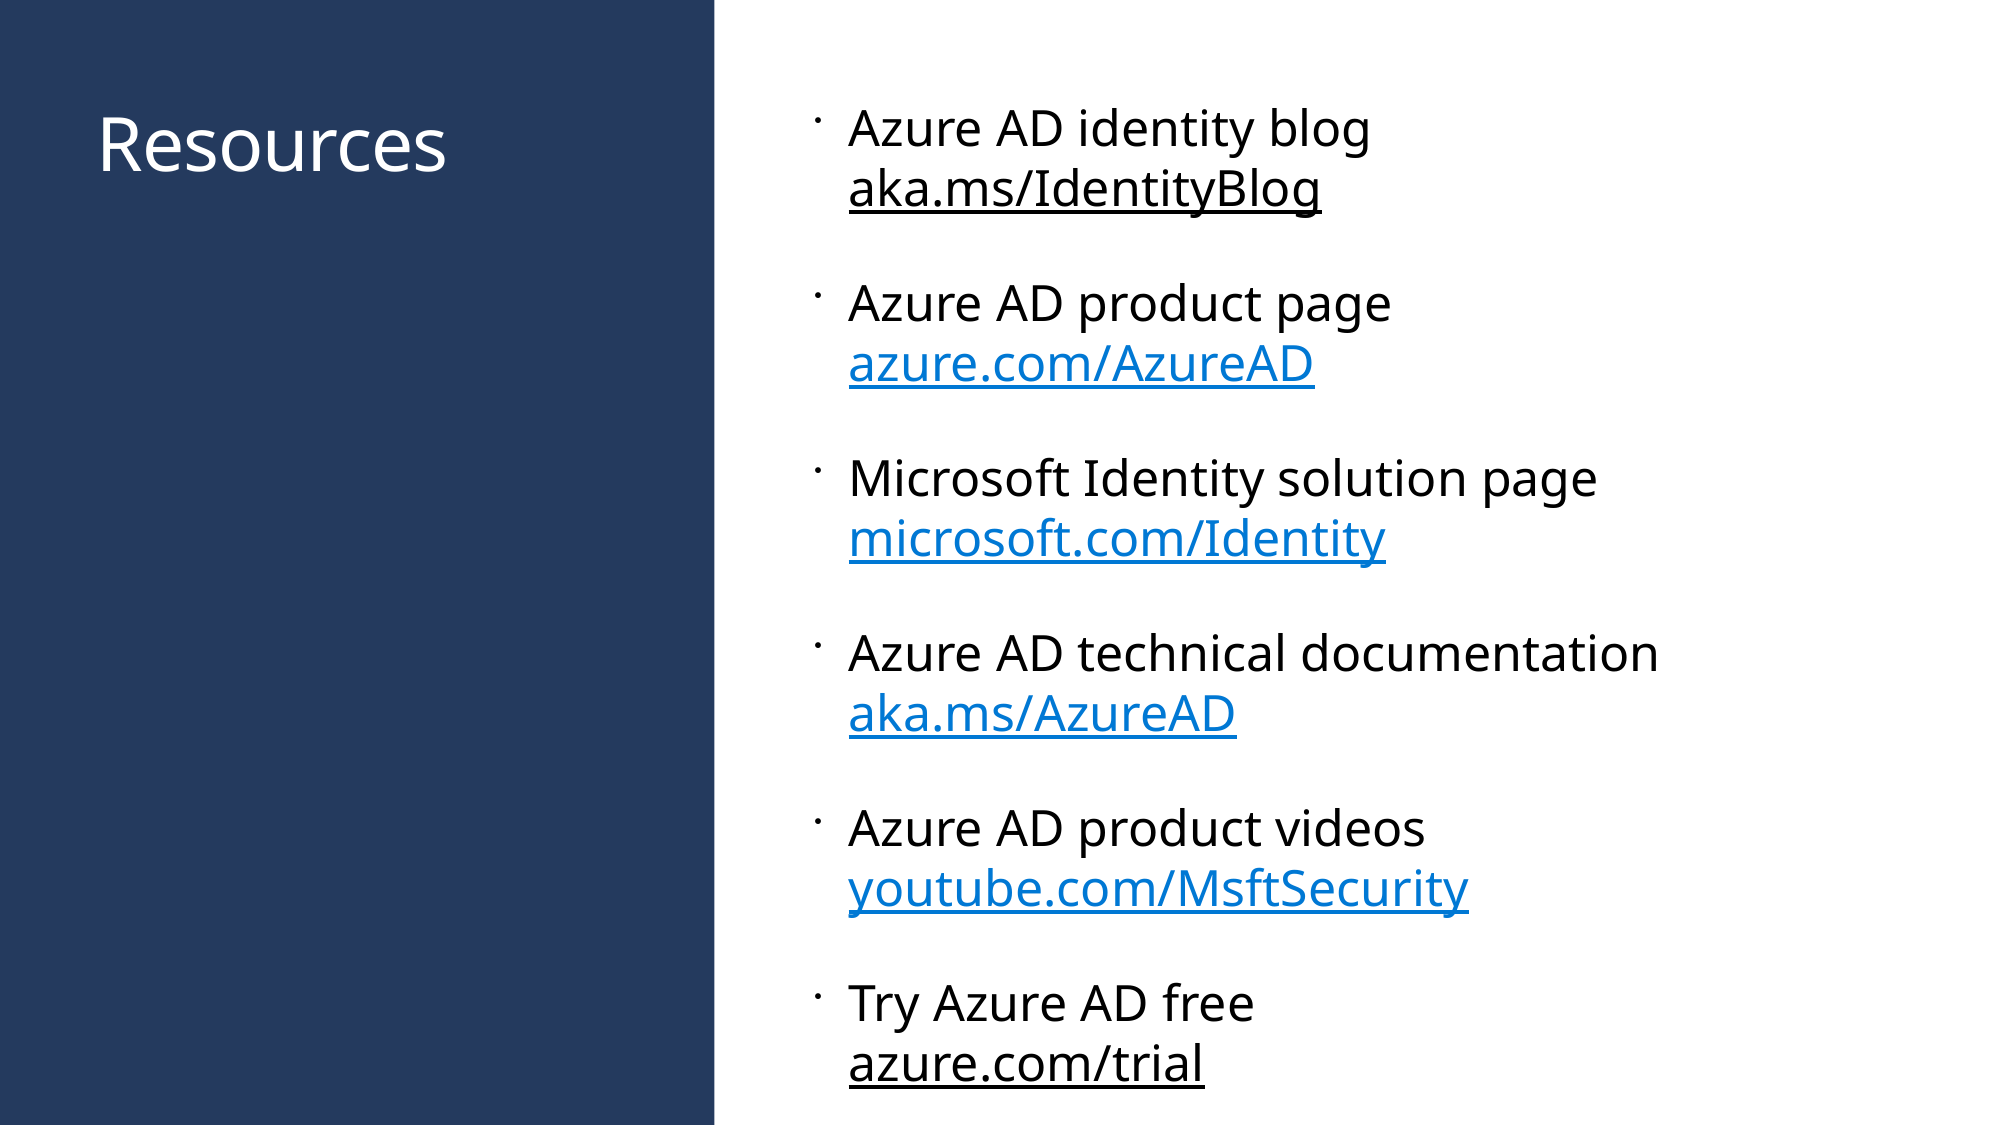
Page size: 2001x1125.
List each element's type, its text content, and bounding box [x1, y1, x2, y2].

list Azure AD identity blog aka.ms/IdentityBlog Azure AD product page azure.com/AzureAD Microsoft Identity solution page microsoft.com/Identity Azure AD technical documentation aka.ms/AzureAD Azure AD product videos youtube.com/MsftSecurity Try Azure AD free azure.com/trial [810, 96, 1905, 1029]
title Resources [96, 96, 619, 608]
